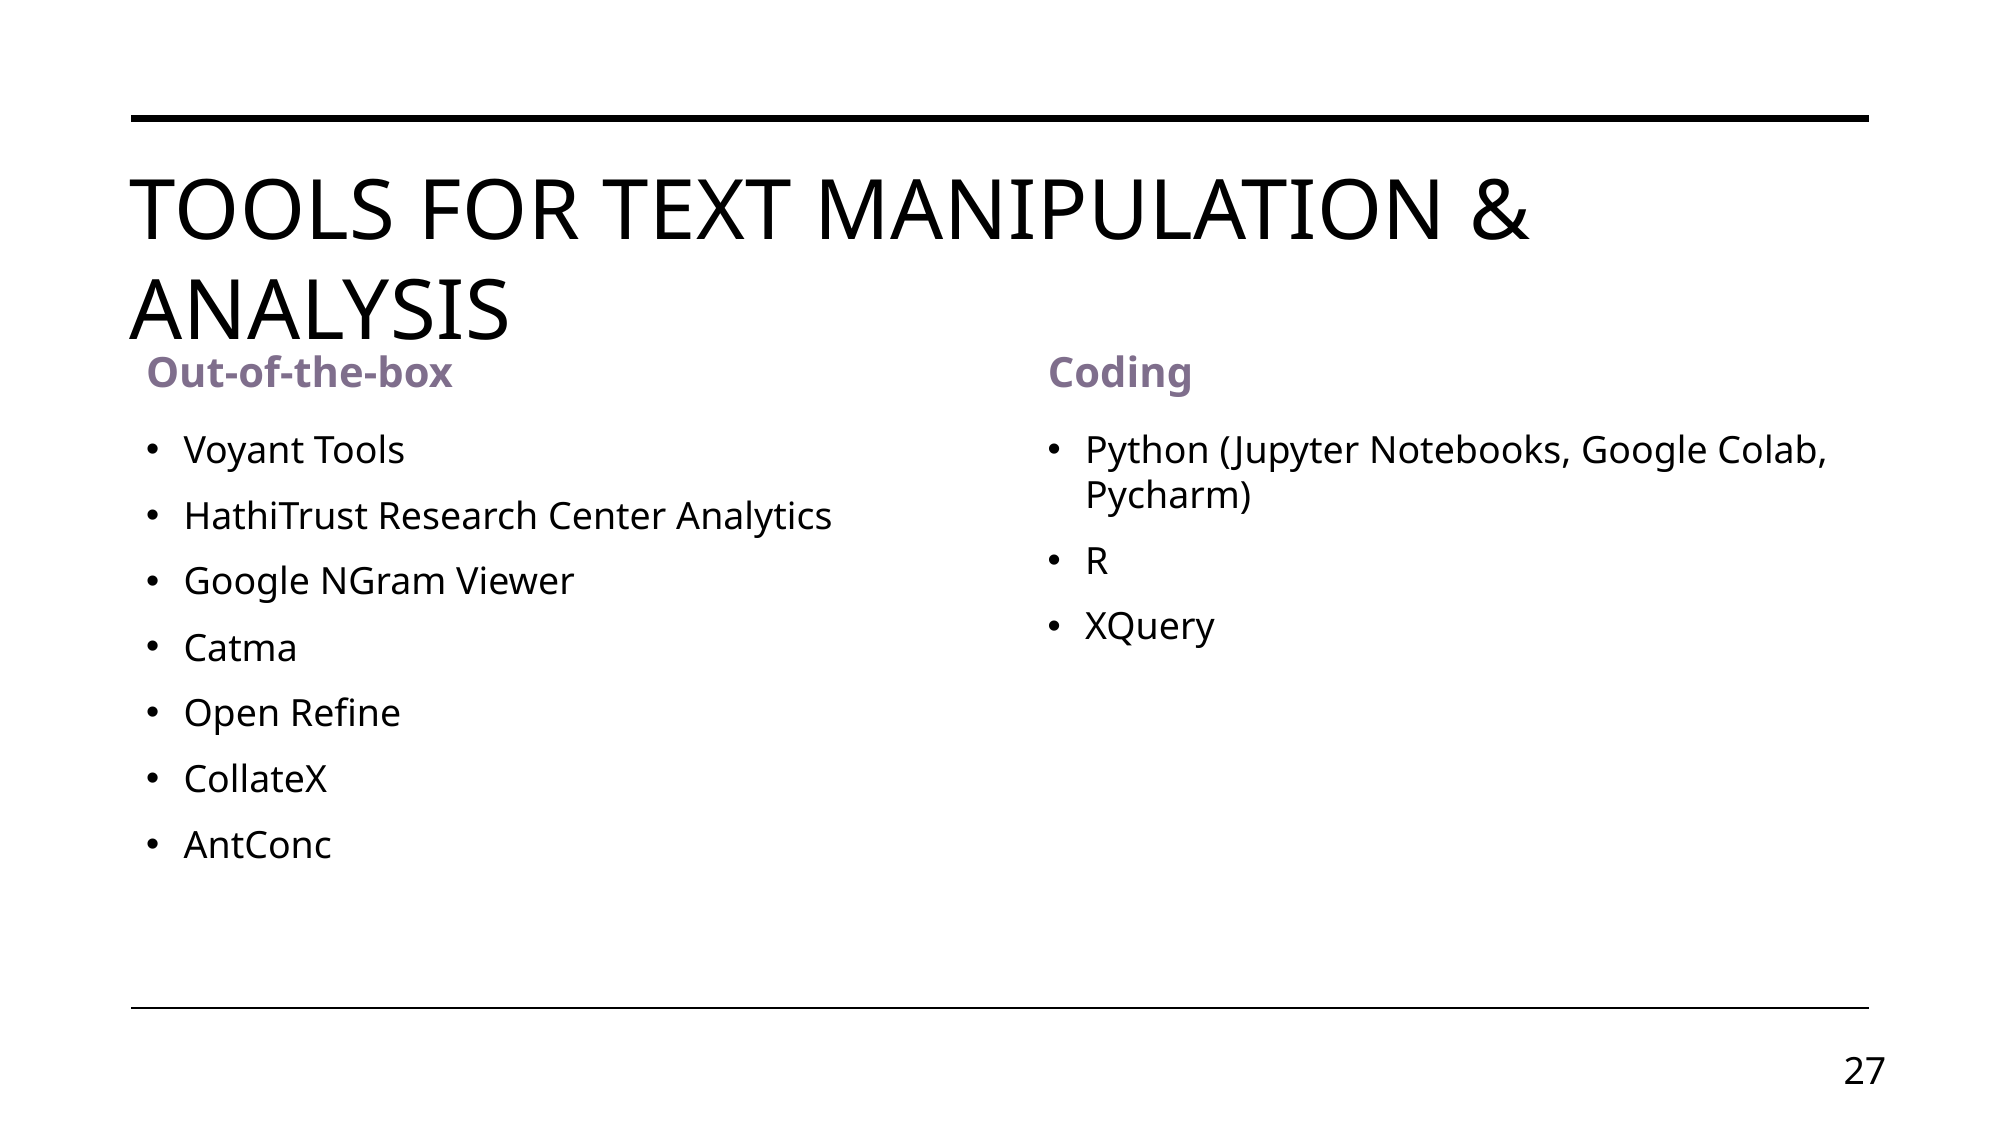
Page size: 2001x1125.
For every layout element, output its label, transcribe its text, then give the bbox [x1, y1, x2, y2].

list Python (Jupyter Notebooks, Google Colab, Pycharm) R XQuery [1032, 418, 1869, 956]
list Voyant Tools HathiTrust Research Center Analytics Google NGram Viewer Catma Open Refine CollateX AntConc [131, 418, 967, 956]
slide_number 27 [1791, 1042, 1902, 1103]
list Out-of-the-box [131, 328, 967, 415]
list Coding [1033, 328, 1869, 415]
title Tools for Text Manipulation & Analysis [114, 149, 1869, 283]
